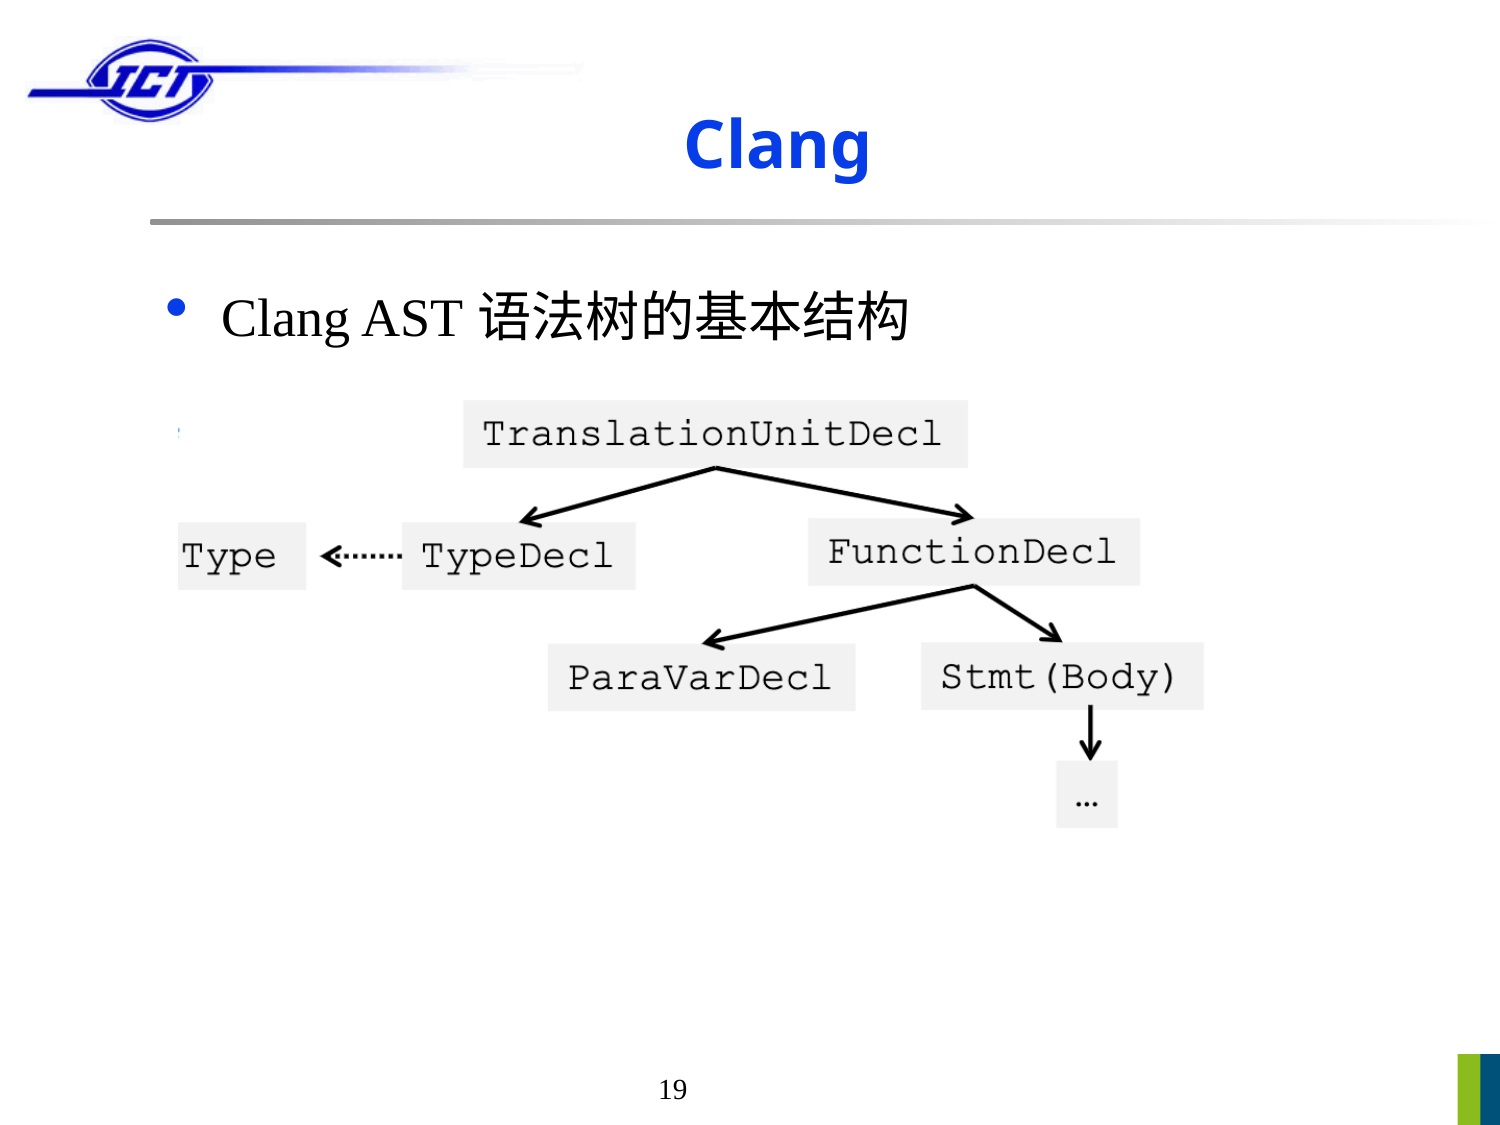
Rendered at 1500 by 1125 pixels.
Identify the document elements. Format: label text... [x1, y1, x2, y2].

picture [177, 395, 1210, 832]
picture [24, 36, 600, 125]
title Clang [159, 66, 1397, 217]
list Clang AST语法树的基本结构 [150, 275, 1388, 1013]
